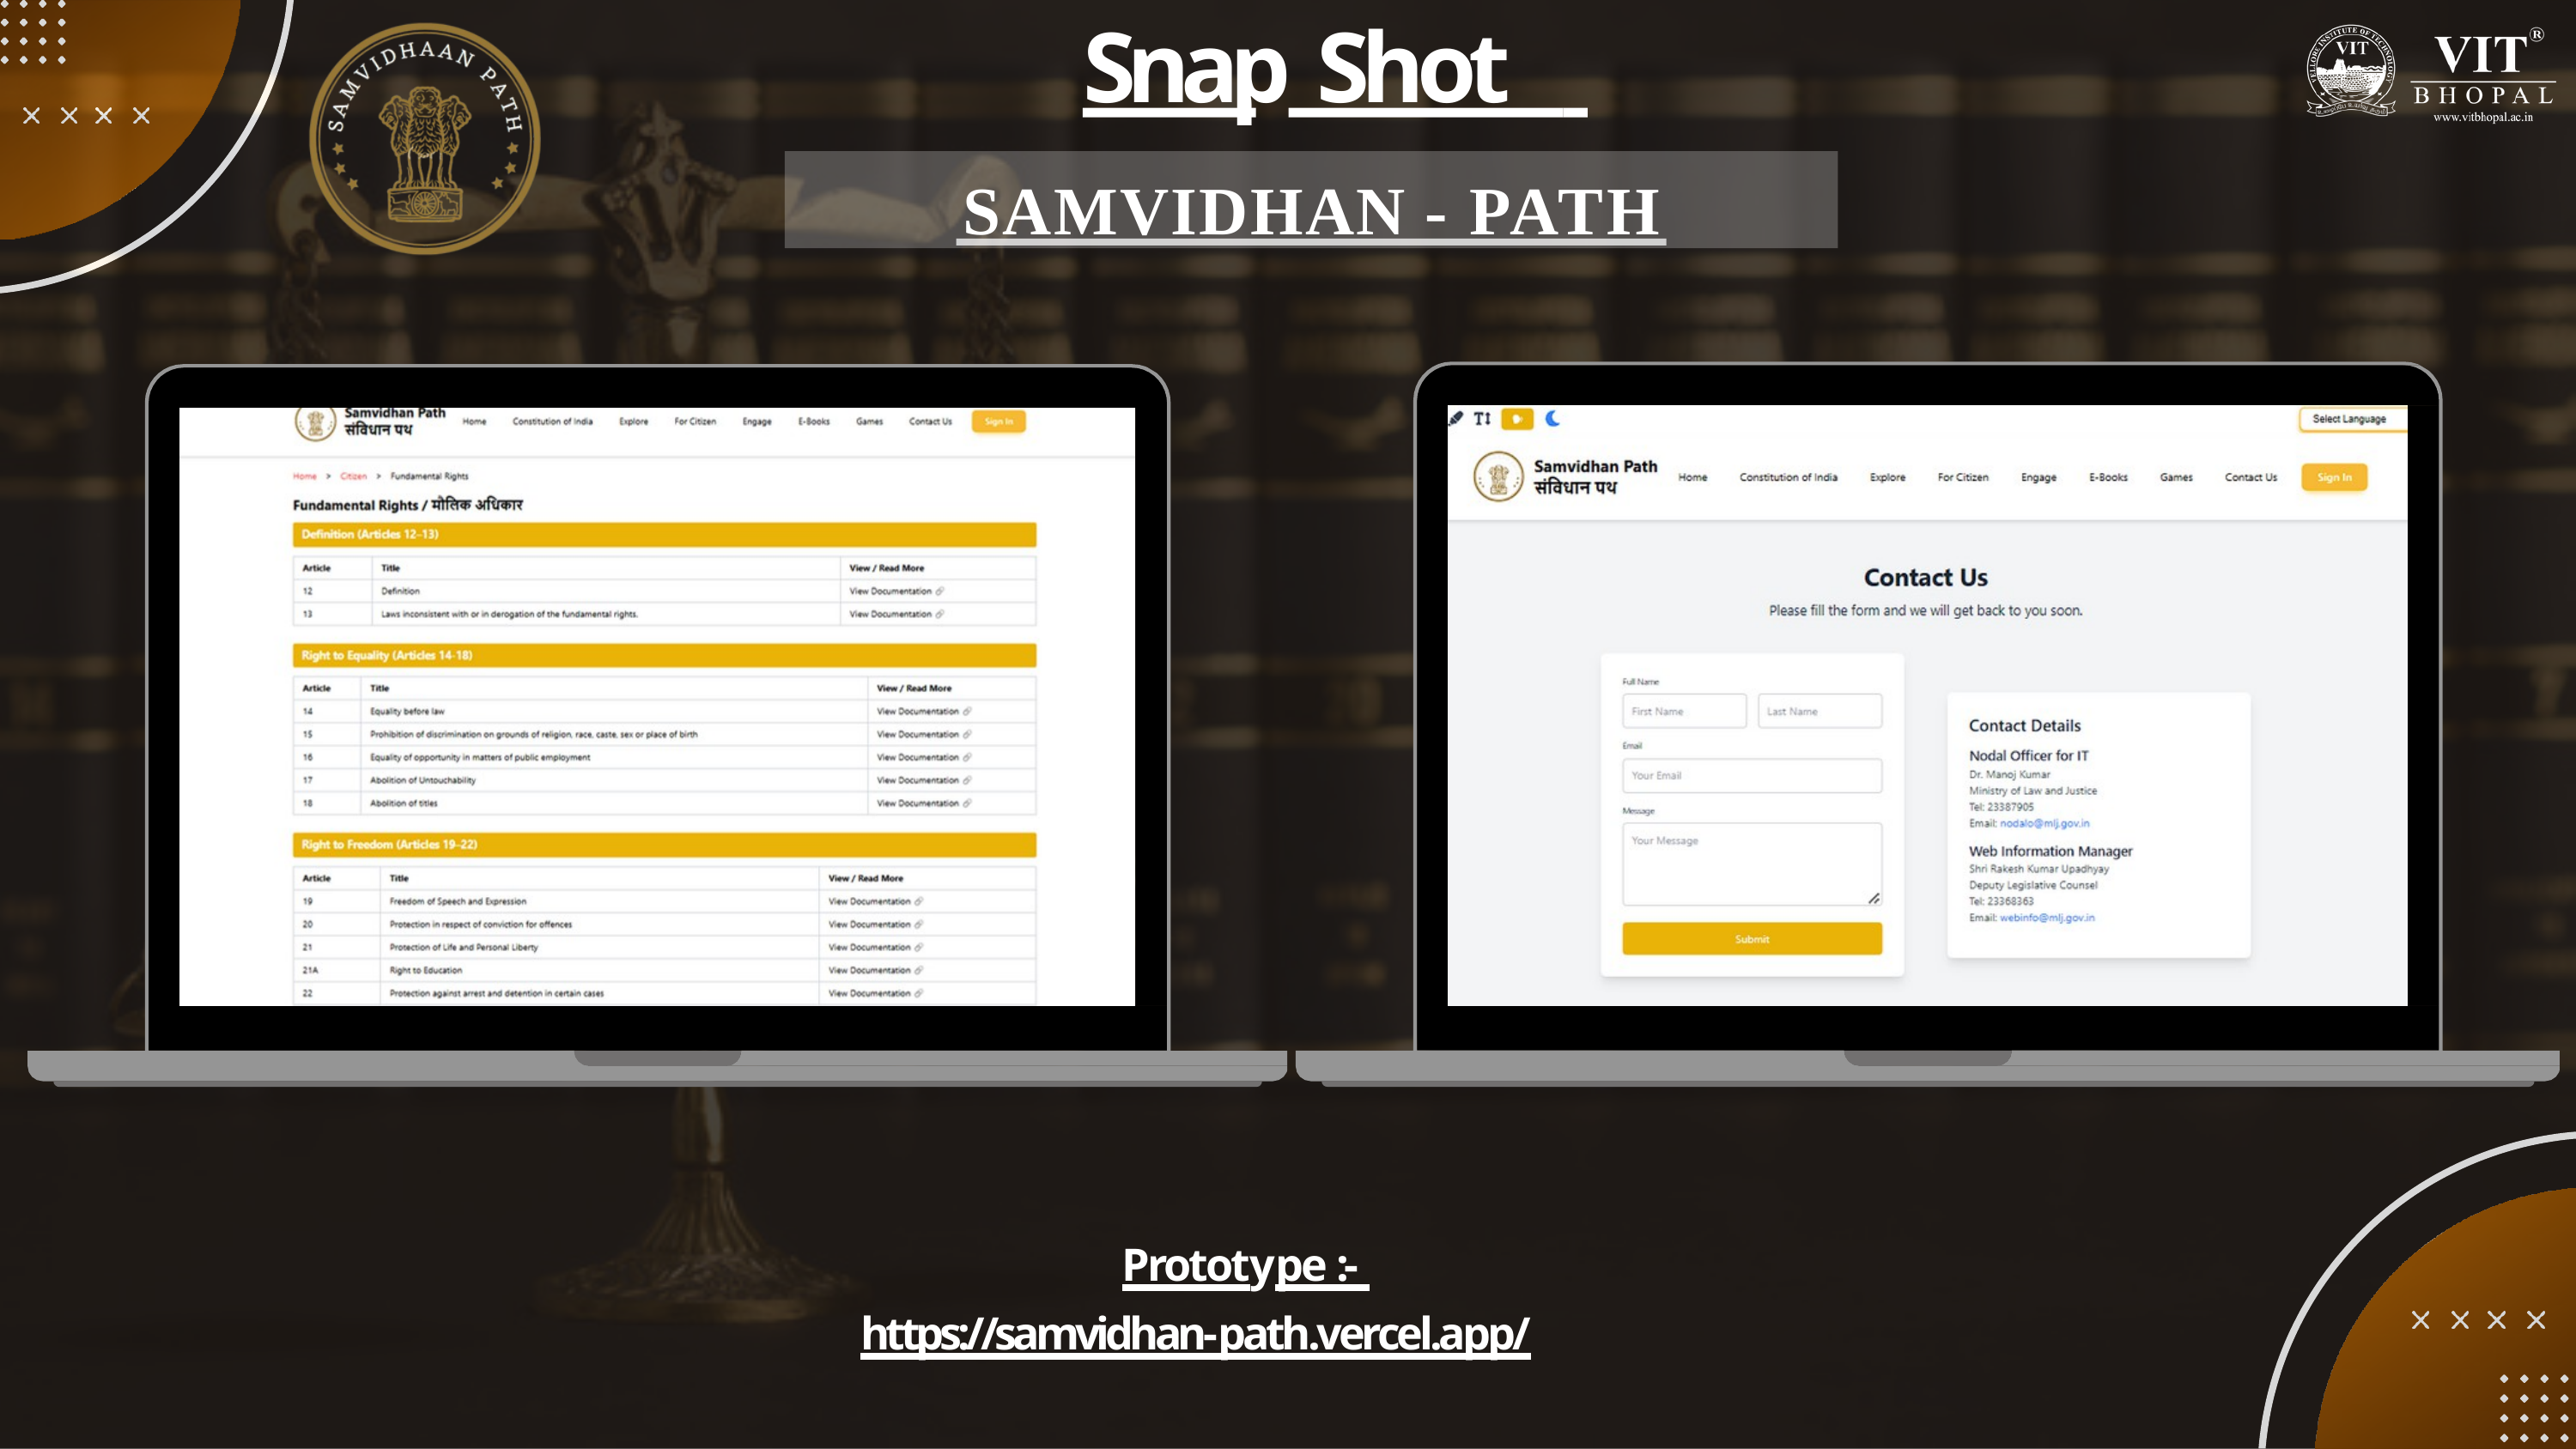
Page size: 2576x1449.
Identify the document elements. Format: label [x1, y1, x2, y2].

text_box [0, 0, 2576, 1449]
text_box [27, 20, 2561, 1088]
